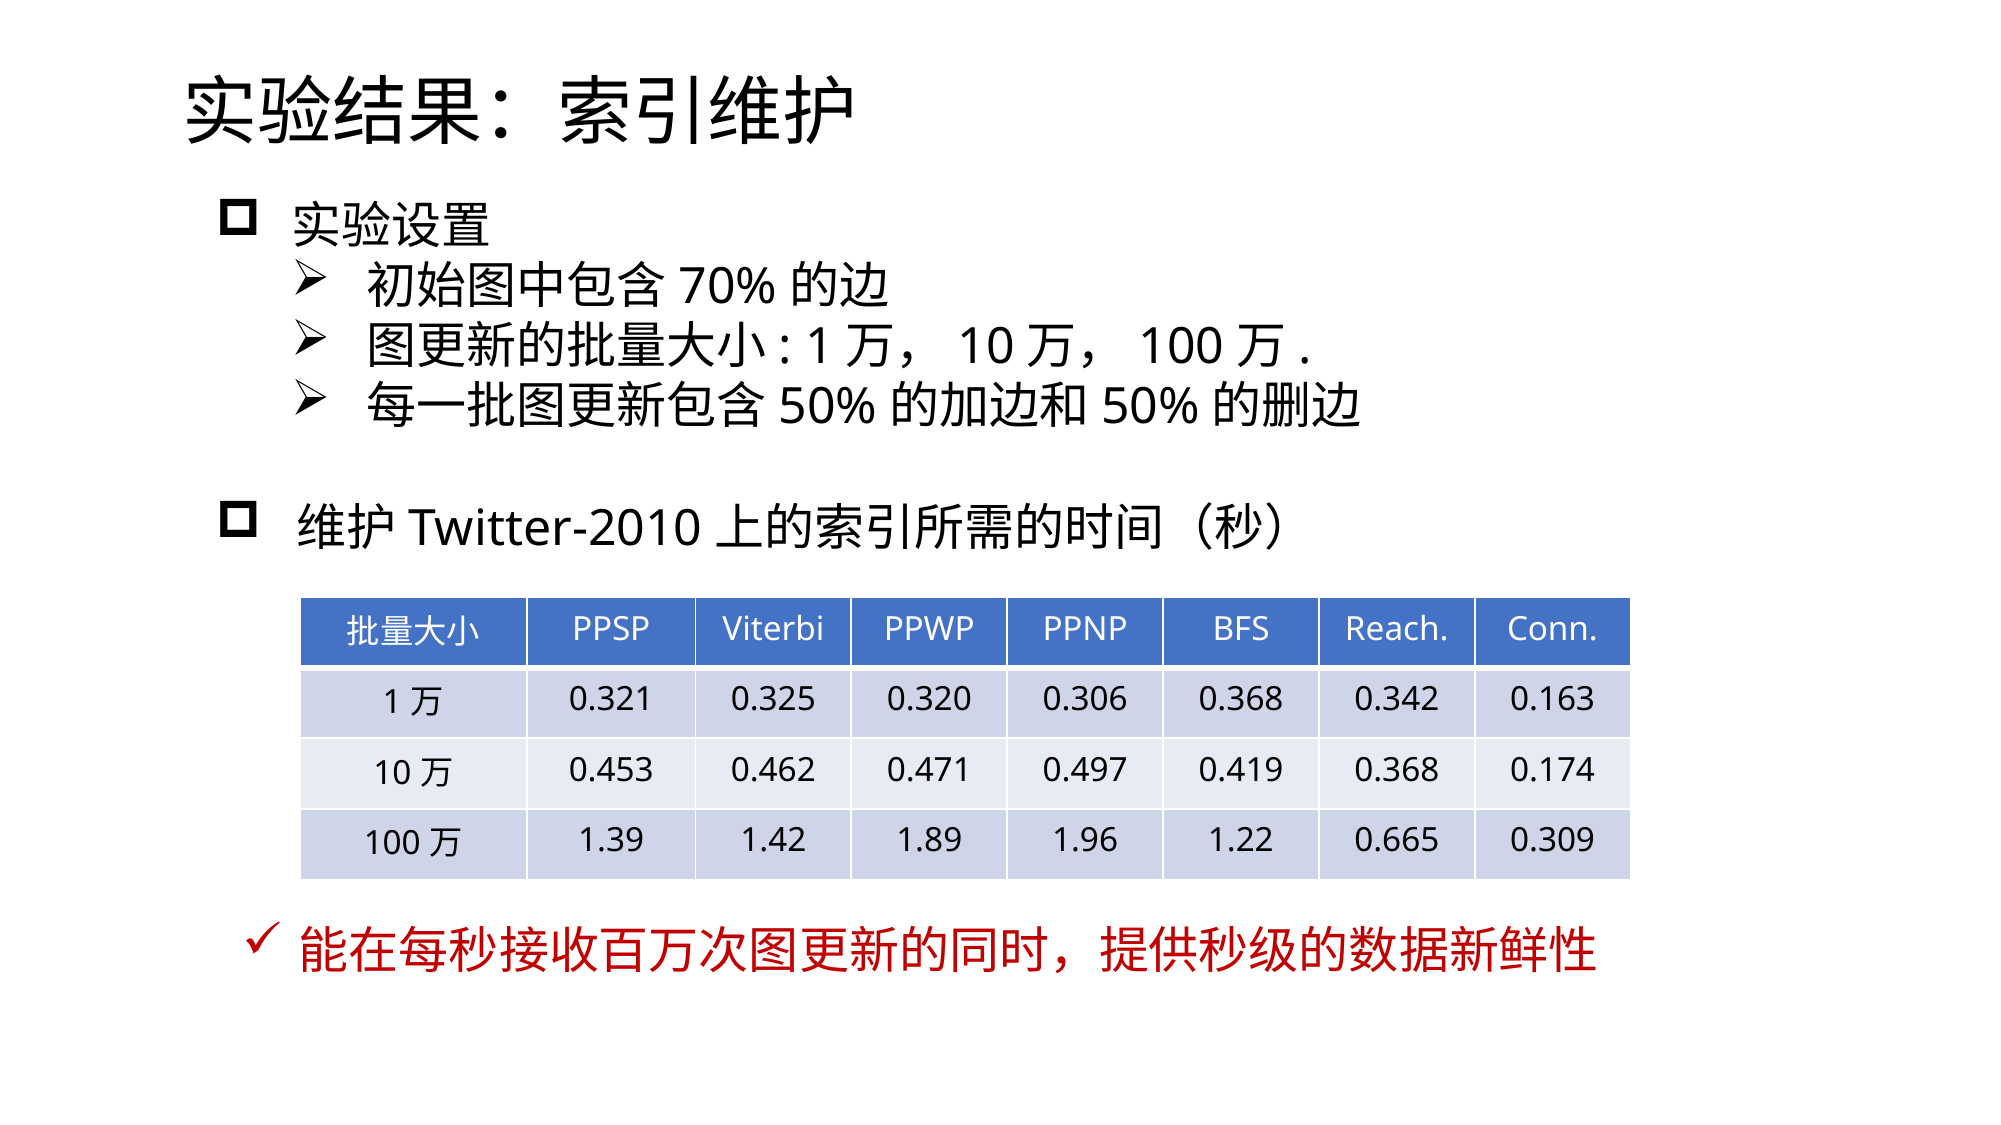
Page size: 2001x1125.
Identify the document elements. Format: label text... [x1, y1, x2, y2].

table_header Reach. [1320, 598, 1474, 665]
table_cell 0.368 [1320, 739, 1474, 808]
table_cell 1.89 [852, 810, 1006, 879]
table_header BFS [1164, 598, 1318, 665]
table_header Viterbi [696, 598, 850, 665]
table_header PPSP [528, 598, 695, 665]
table_cell 0.163 [1476, 671, 1630, 737]
table_cell 0.174 [1476, 739, 1630, 808]
table_cell 0.325 [696, 671, 850, 737]
table_cell 0.453 [528, 739, 695, 808]
text_box [201, 204, 1648, 545]
table_cell 0.419 [1164, 739, 1318, 808]
title 实验结果：索引维护 [167, 53, 1921, 162]
table_header PPWP [852, 598, 1006, 665]
table_cell 0.471 [852, 739, 1006, 808]
table_cell 1.42 [696, 810, 850, 879]
table_header Conn. [1476, 598, 1630, 665]
text_box 实验设置 初始图中包含70%的边 图更新的批量大小: 1万，10万，100万. 每一批图更新包含50%的加边和50%的删边 [202, 186, 1855, 441]
table_cell 0.309 [1476, 810, 1630, 879]
table_cell 1万 [301, 671, 526, 737]
table_cell 0.306 [1008, 671, 1162, 737]
table_cell 1.96 [1008, 810, 1162, 879]
table_cell 0.462 [696, 739, 850, 808]
table_header PPNP [1008, 598, 1162, 665]
table_cell 0.665 [1320, 810, 1474, 879]
table_cell 1.39 [528, 810, 695, 879]
table_cell 0.321 [528, 671, 695, 737]
table_cell 0.368 [1164, 671, 1318, 737]
table_cell 0.342 [1320, 671, 1474, 737]
table_cell 1.22 [1164, 810, 1318, 879]
table_cell 0.320 [852, 671, 1006, 737]
table_header 批量大小 [301, 598, 526, 665]
table_cell 0.497 [1008, 739, 1162, 808]
text_box 维护Twitter-2010上的索引所需的时间（秒） [202, 487, 1779, 563]
text_box 能在每秒接收百万次图更新的同时，提供秒级的数据新鲜性 [227, 911, 1677, 986]
table_cell 10万 [301, 739, 526, 808]
table_cell 100万 [301, 810, 526, 879]
